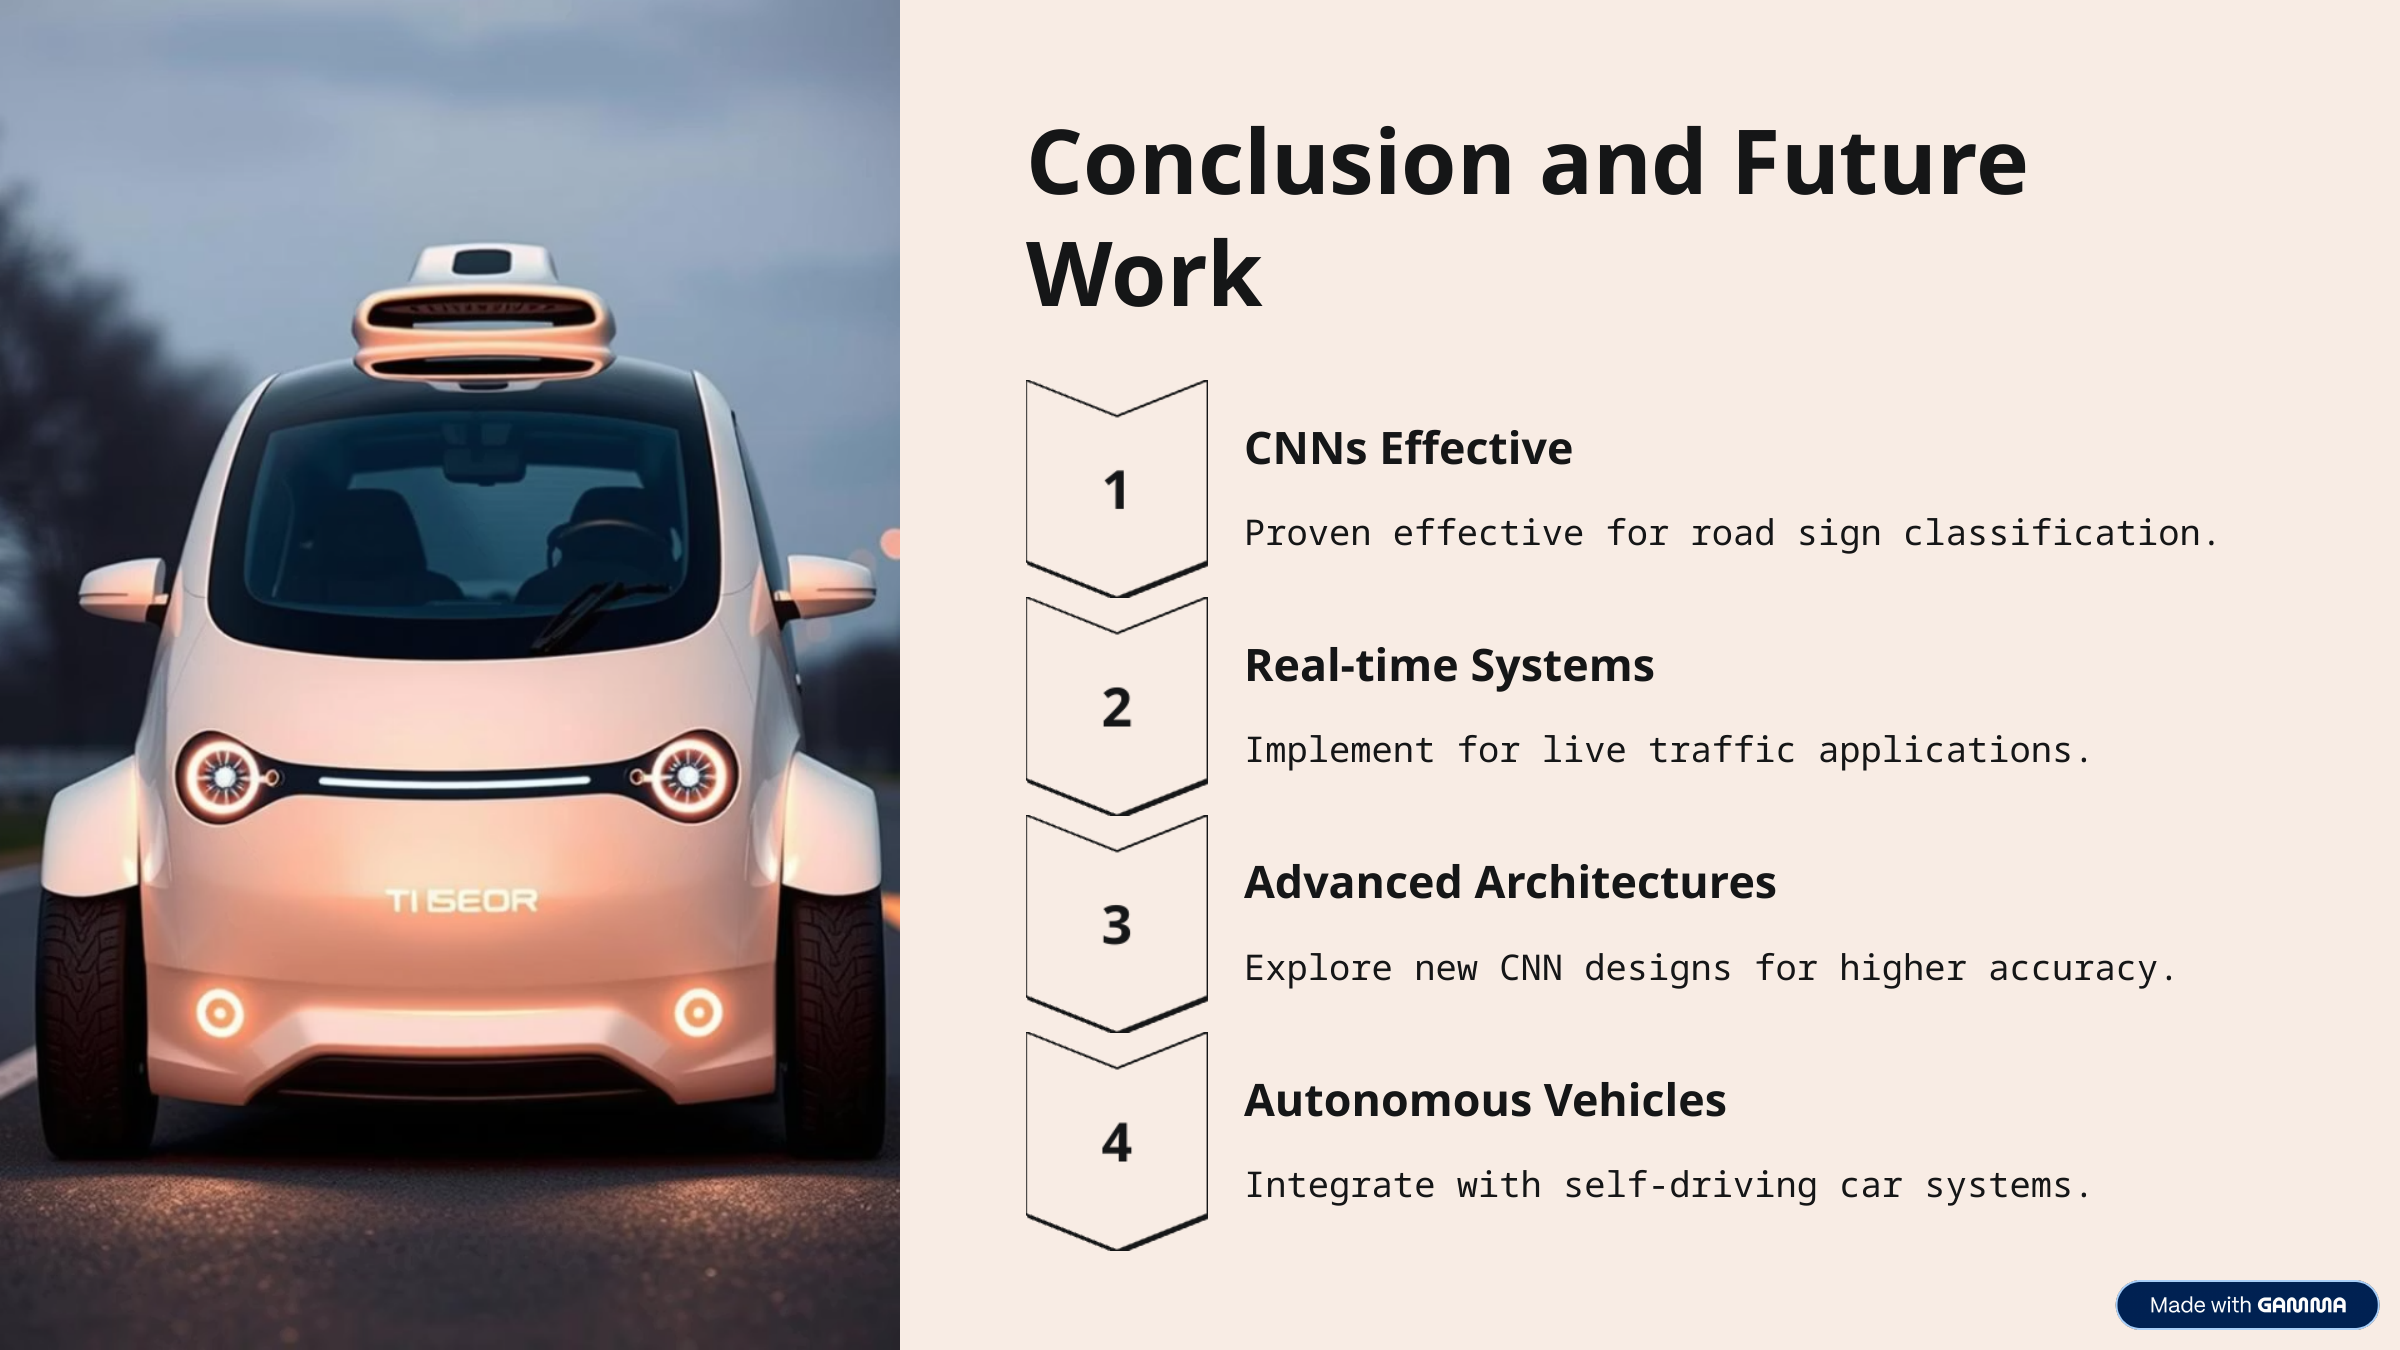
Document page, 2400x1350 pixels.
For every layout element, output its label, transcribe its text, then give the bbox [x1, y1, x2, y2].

text_box Advanced Architectures [1244, 851, 1842, 909]
text_box Autonomous Vehicles [1244, 1068, 1782, 1126]
picture [1026, 380, 1208, 1251]
text_box CNNs Effective [1244, 416, 1698, 474]
text_box Real-time Systems [1244, 634, 1702, 691]
text_box Integrate with self-driving car systems. [1244, 1147, 2274, 1206]
picture [2106, 1271, 2389, 1339]
picture [0, 0, 900, 1350]
text_box Conclusion and Future Work [1026, 99, 2274, 327]
text_box Proven effective for road sign classification. [1244, 495, 2274, 554]
text_box Implement for live traffic applications. [1244, 712, 2274, 771]
text_box Explore new CNN designs for higher accuracy. [1244, 929, 2274, 988]
